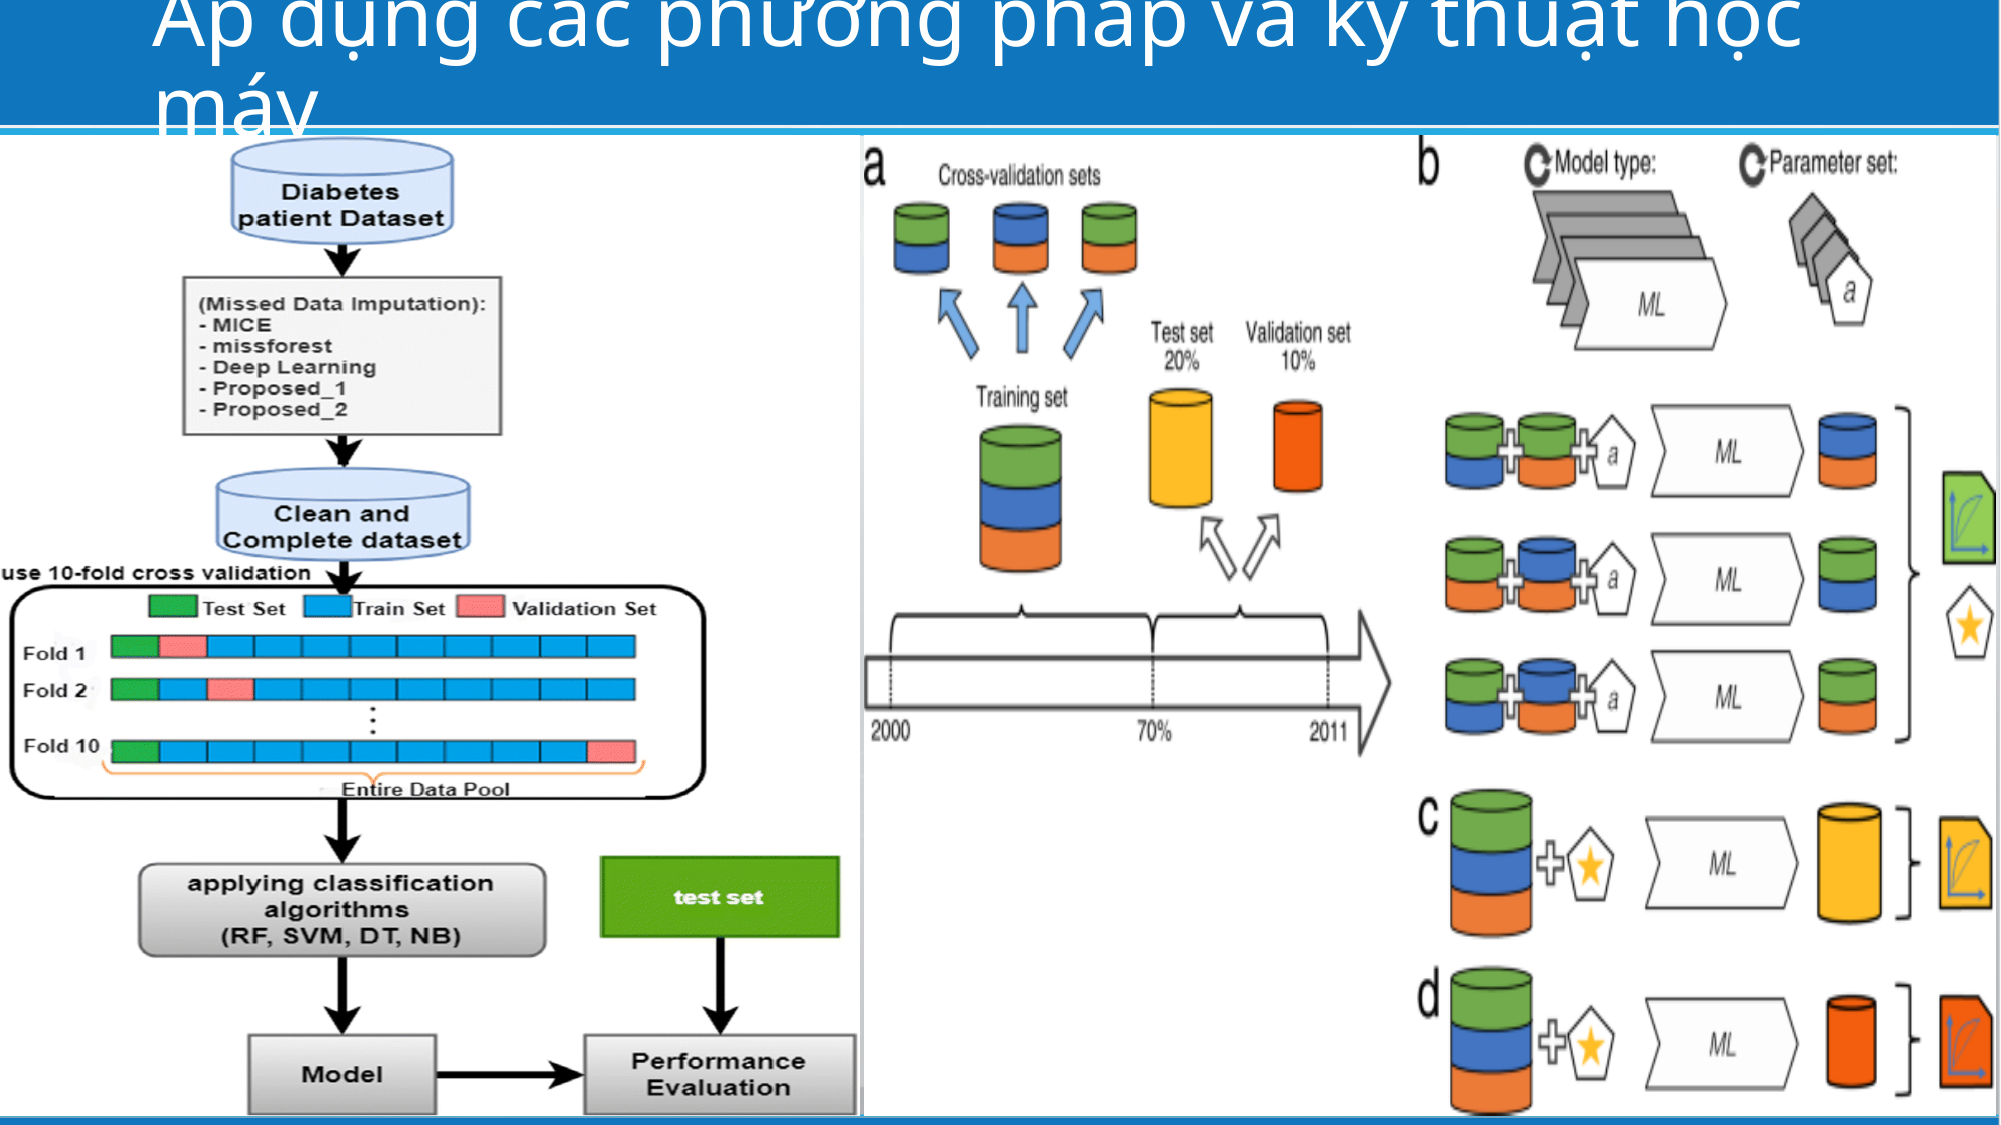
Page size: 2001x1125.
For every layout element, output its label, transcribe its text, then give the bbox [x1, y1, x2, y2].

title Áp dụng các phương pháp và kỹ thuật học máy [137, 9, 2000, 120]
picture [0, 0, 2001, 1125]
